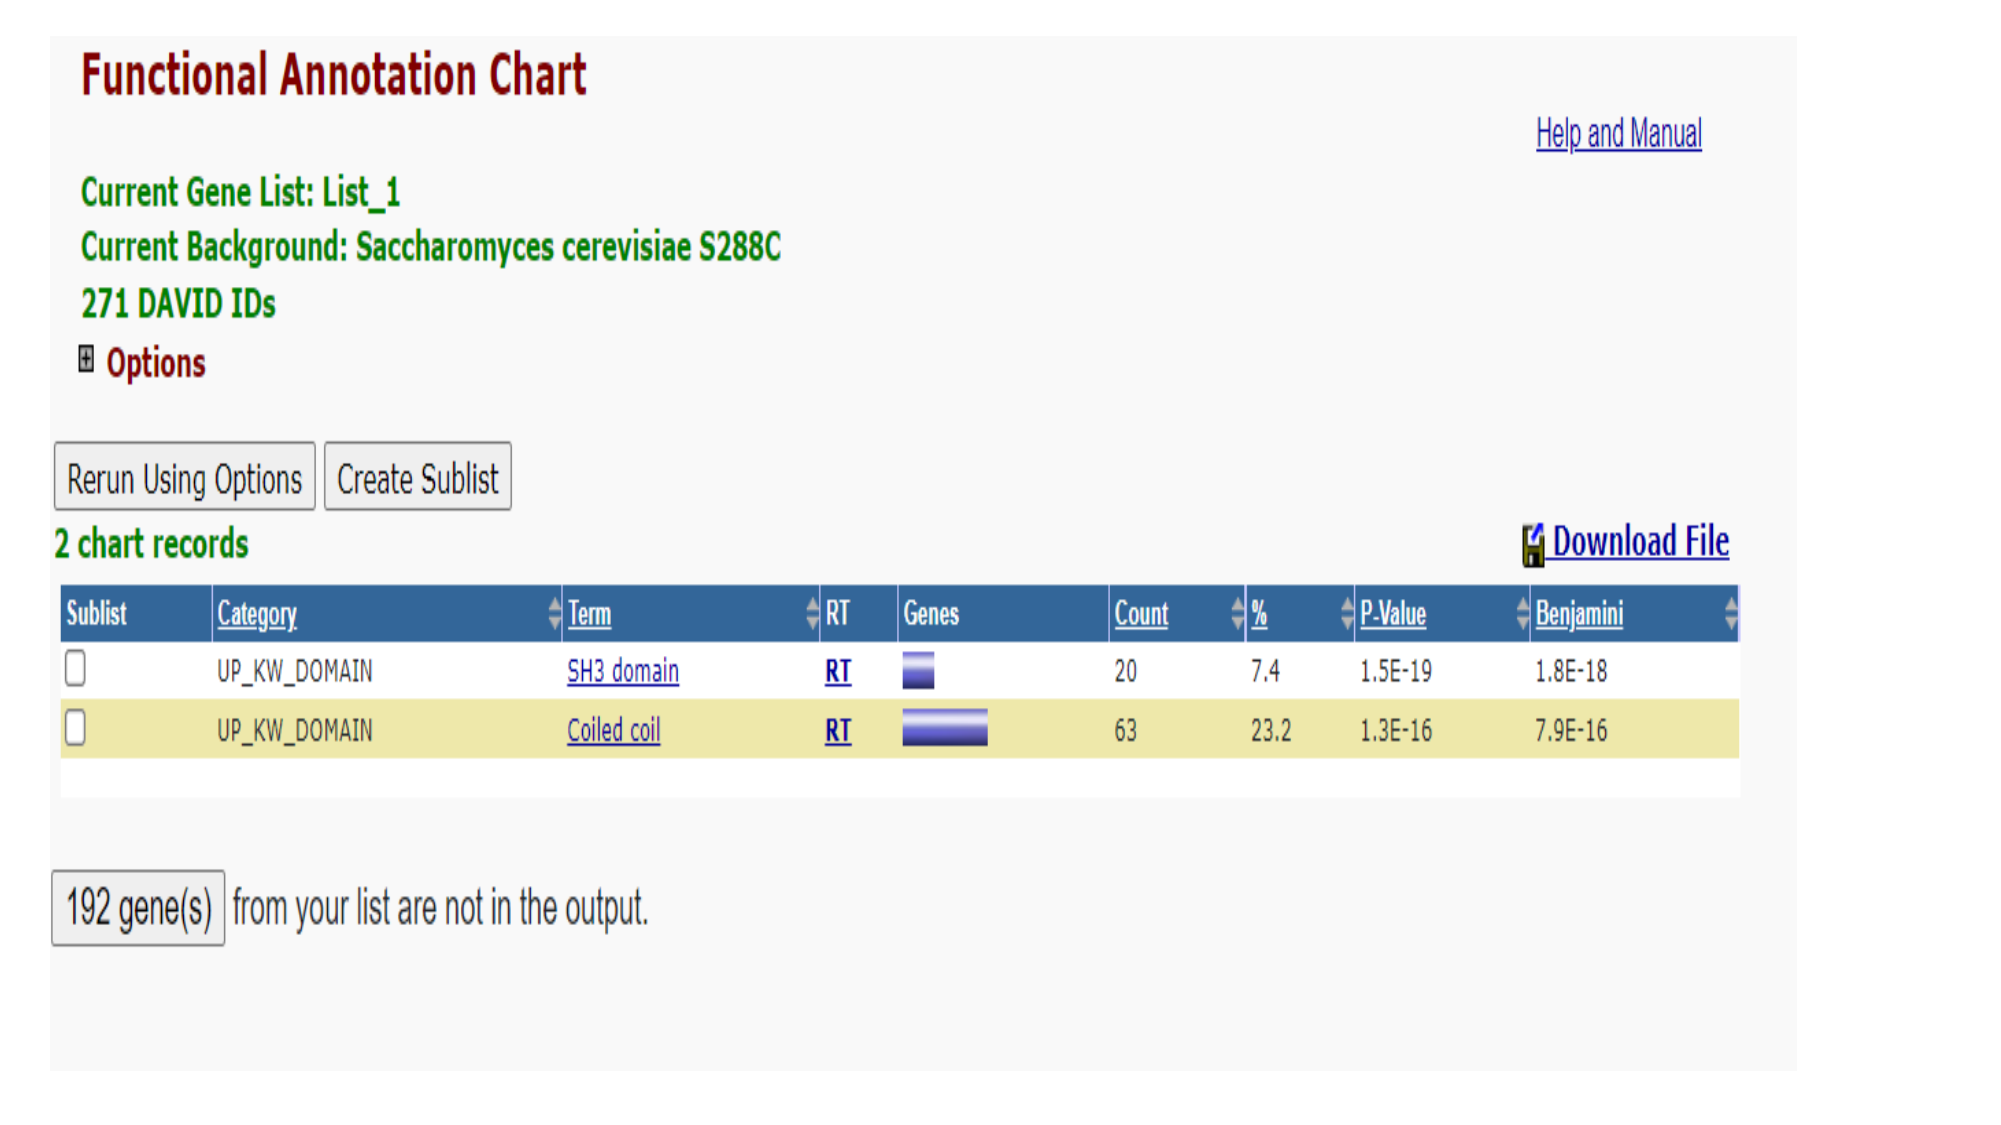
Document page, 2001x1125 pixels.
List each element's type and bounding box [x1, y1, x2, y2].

list [50, 36, 1797, 1071]
